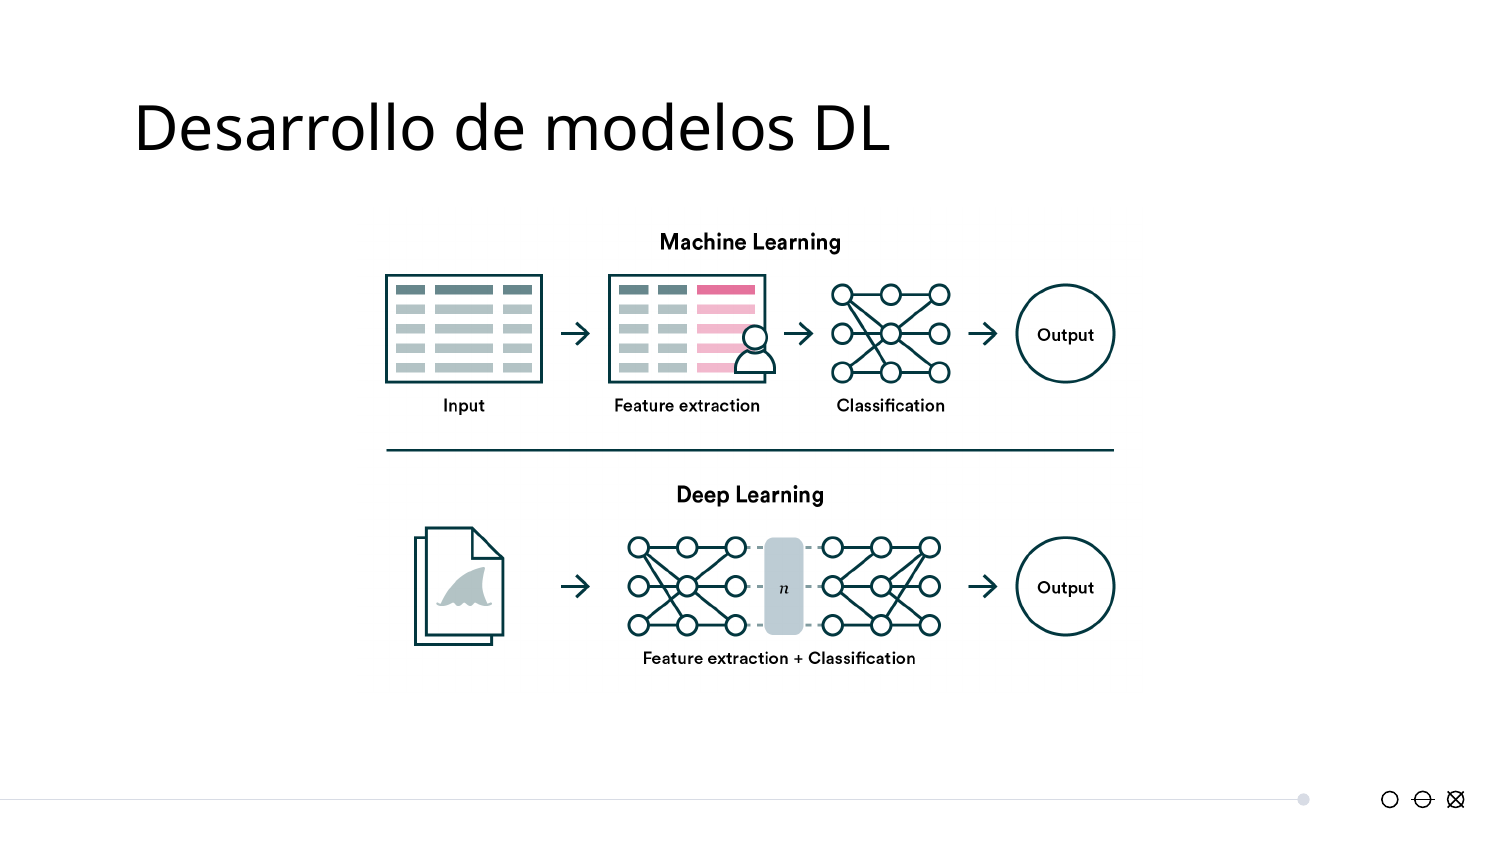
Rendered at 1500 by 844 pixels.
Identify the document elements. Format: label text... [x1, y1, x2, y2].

title Desarrollo de modelos DL [118, 72, 1382, 167]
picture [357, 207, 1143, 693]
